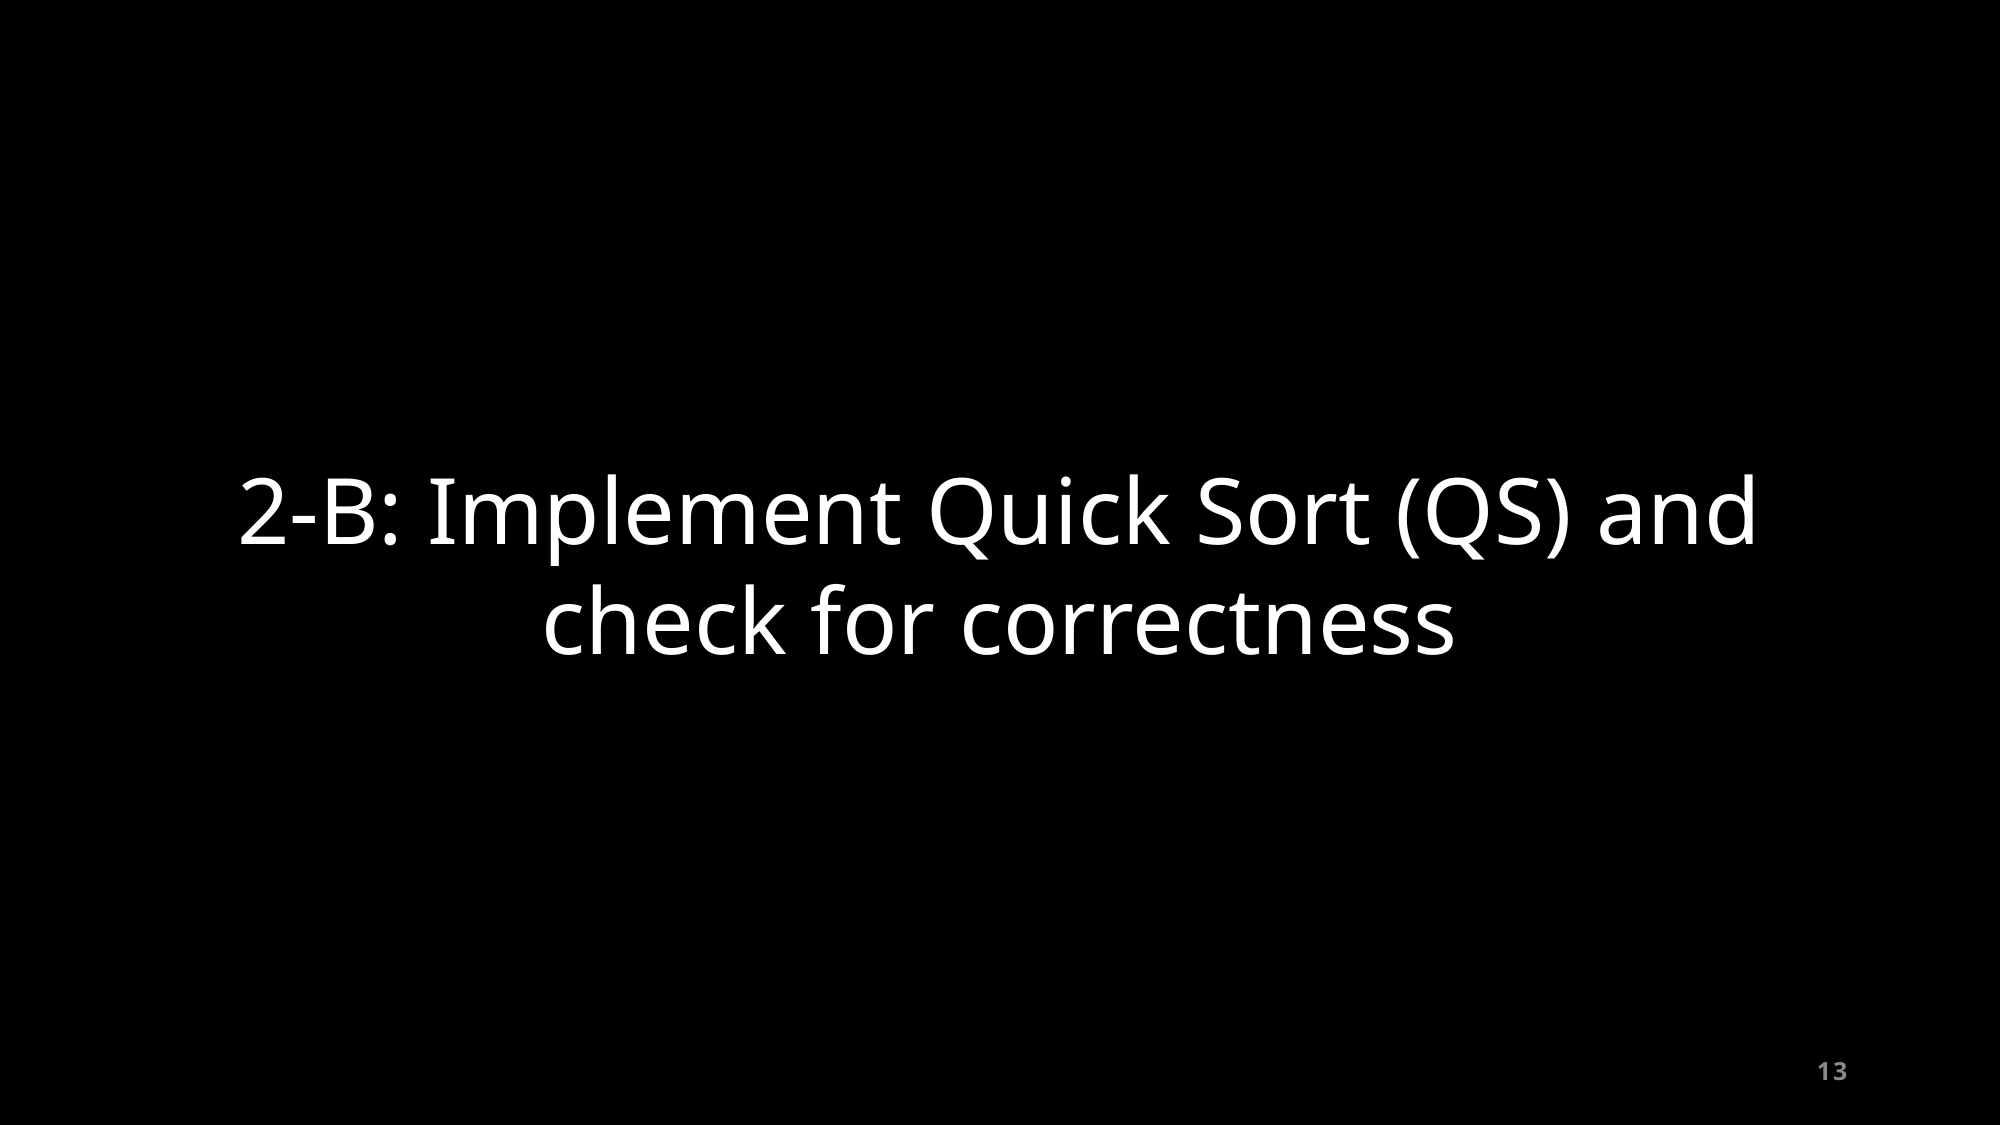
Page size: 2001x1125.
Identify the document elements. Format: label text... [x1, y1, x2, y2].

title 2-B: Implement Quick Sort (QS) and check for correctness [154, 245, 1846, 880]
slide_number 13 [1412, 1042, 1863, 1103]
